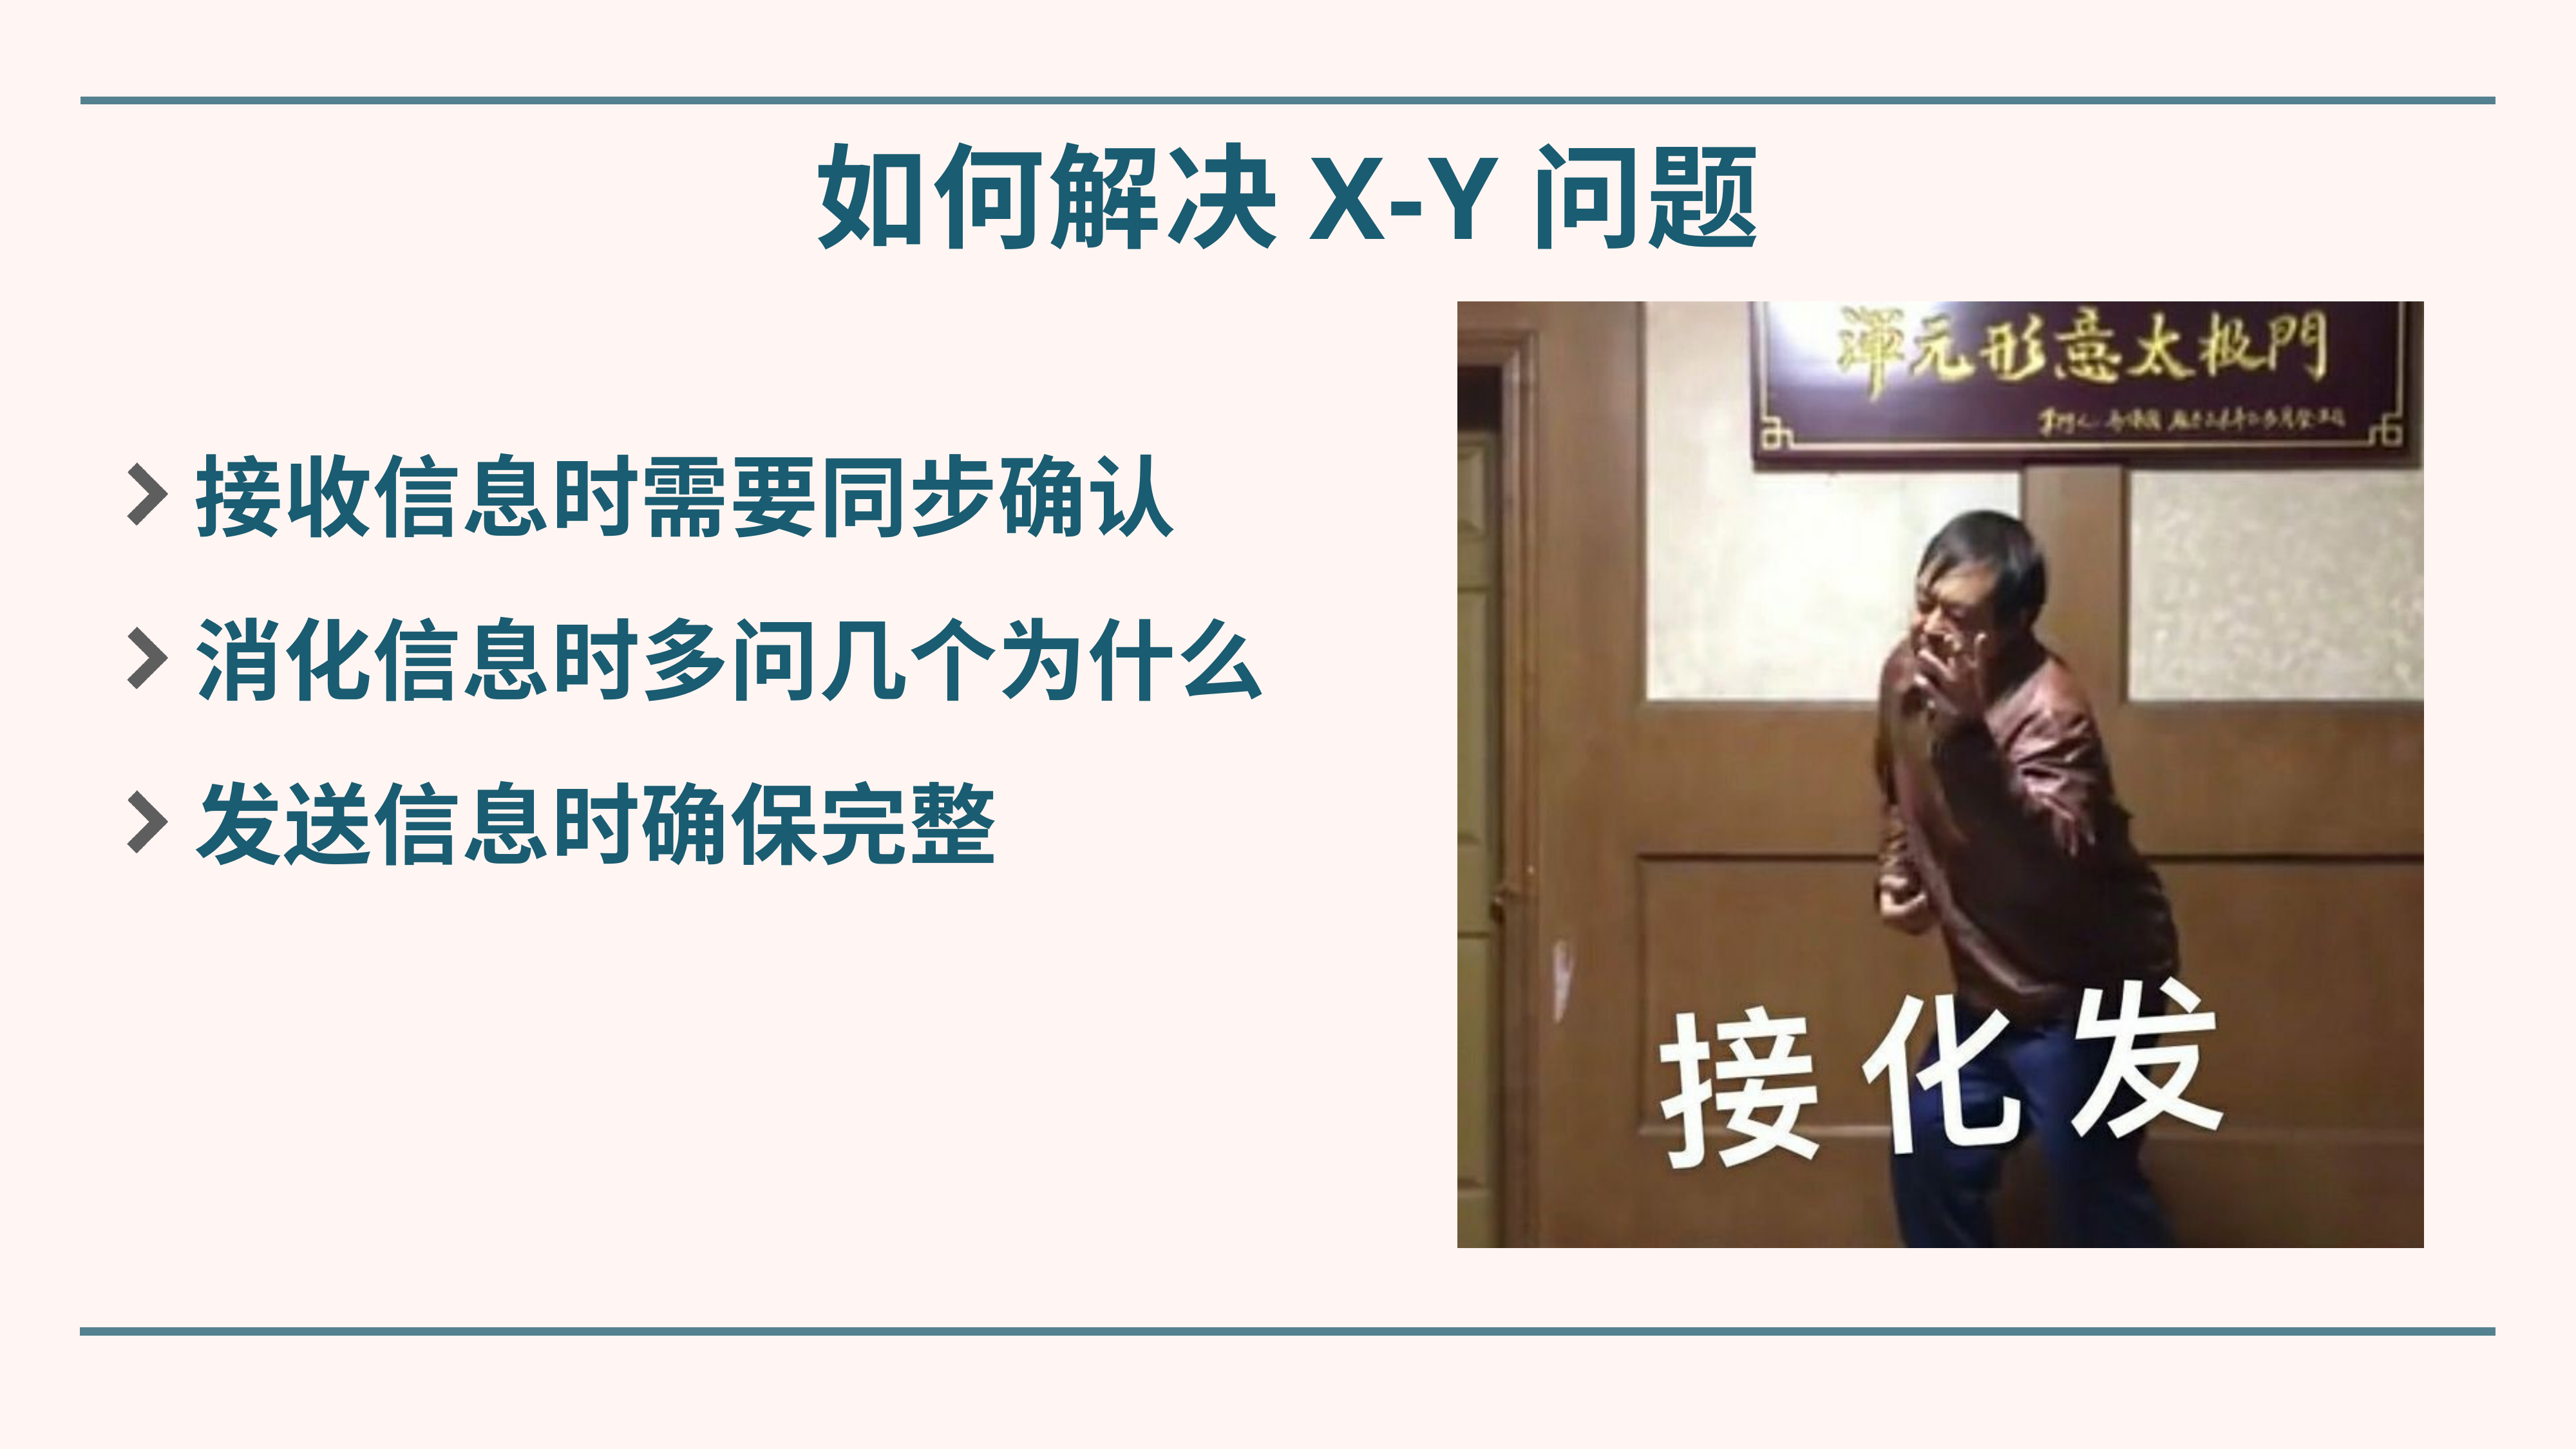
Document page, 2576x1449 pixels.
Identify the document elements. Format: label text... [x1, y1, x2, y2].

picture [1457, 301, 2424, 1248]
list 接收信息时需要同步确认 消化信息时多问几个为什么 发送信息时确保完整 [121, 435, 1457, 949]
picture [127, 462, 168, 526]
title 如何解决X-y问题 [220, 135, 2355, 310]
picture [127, 627, 168, 689]
picture [127, 790, 168, 853]
